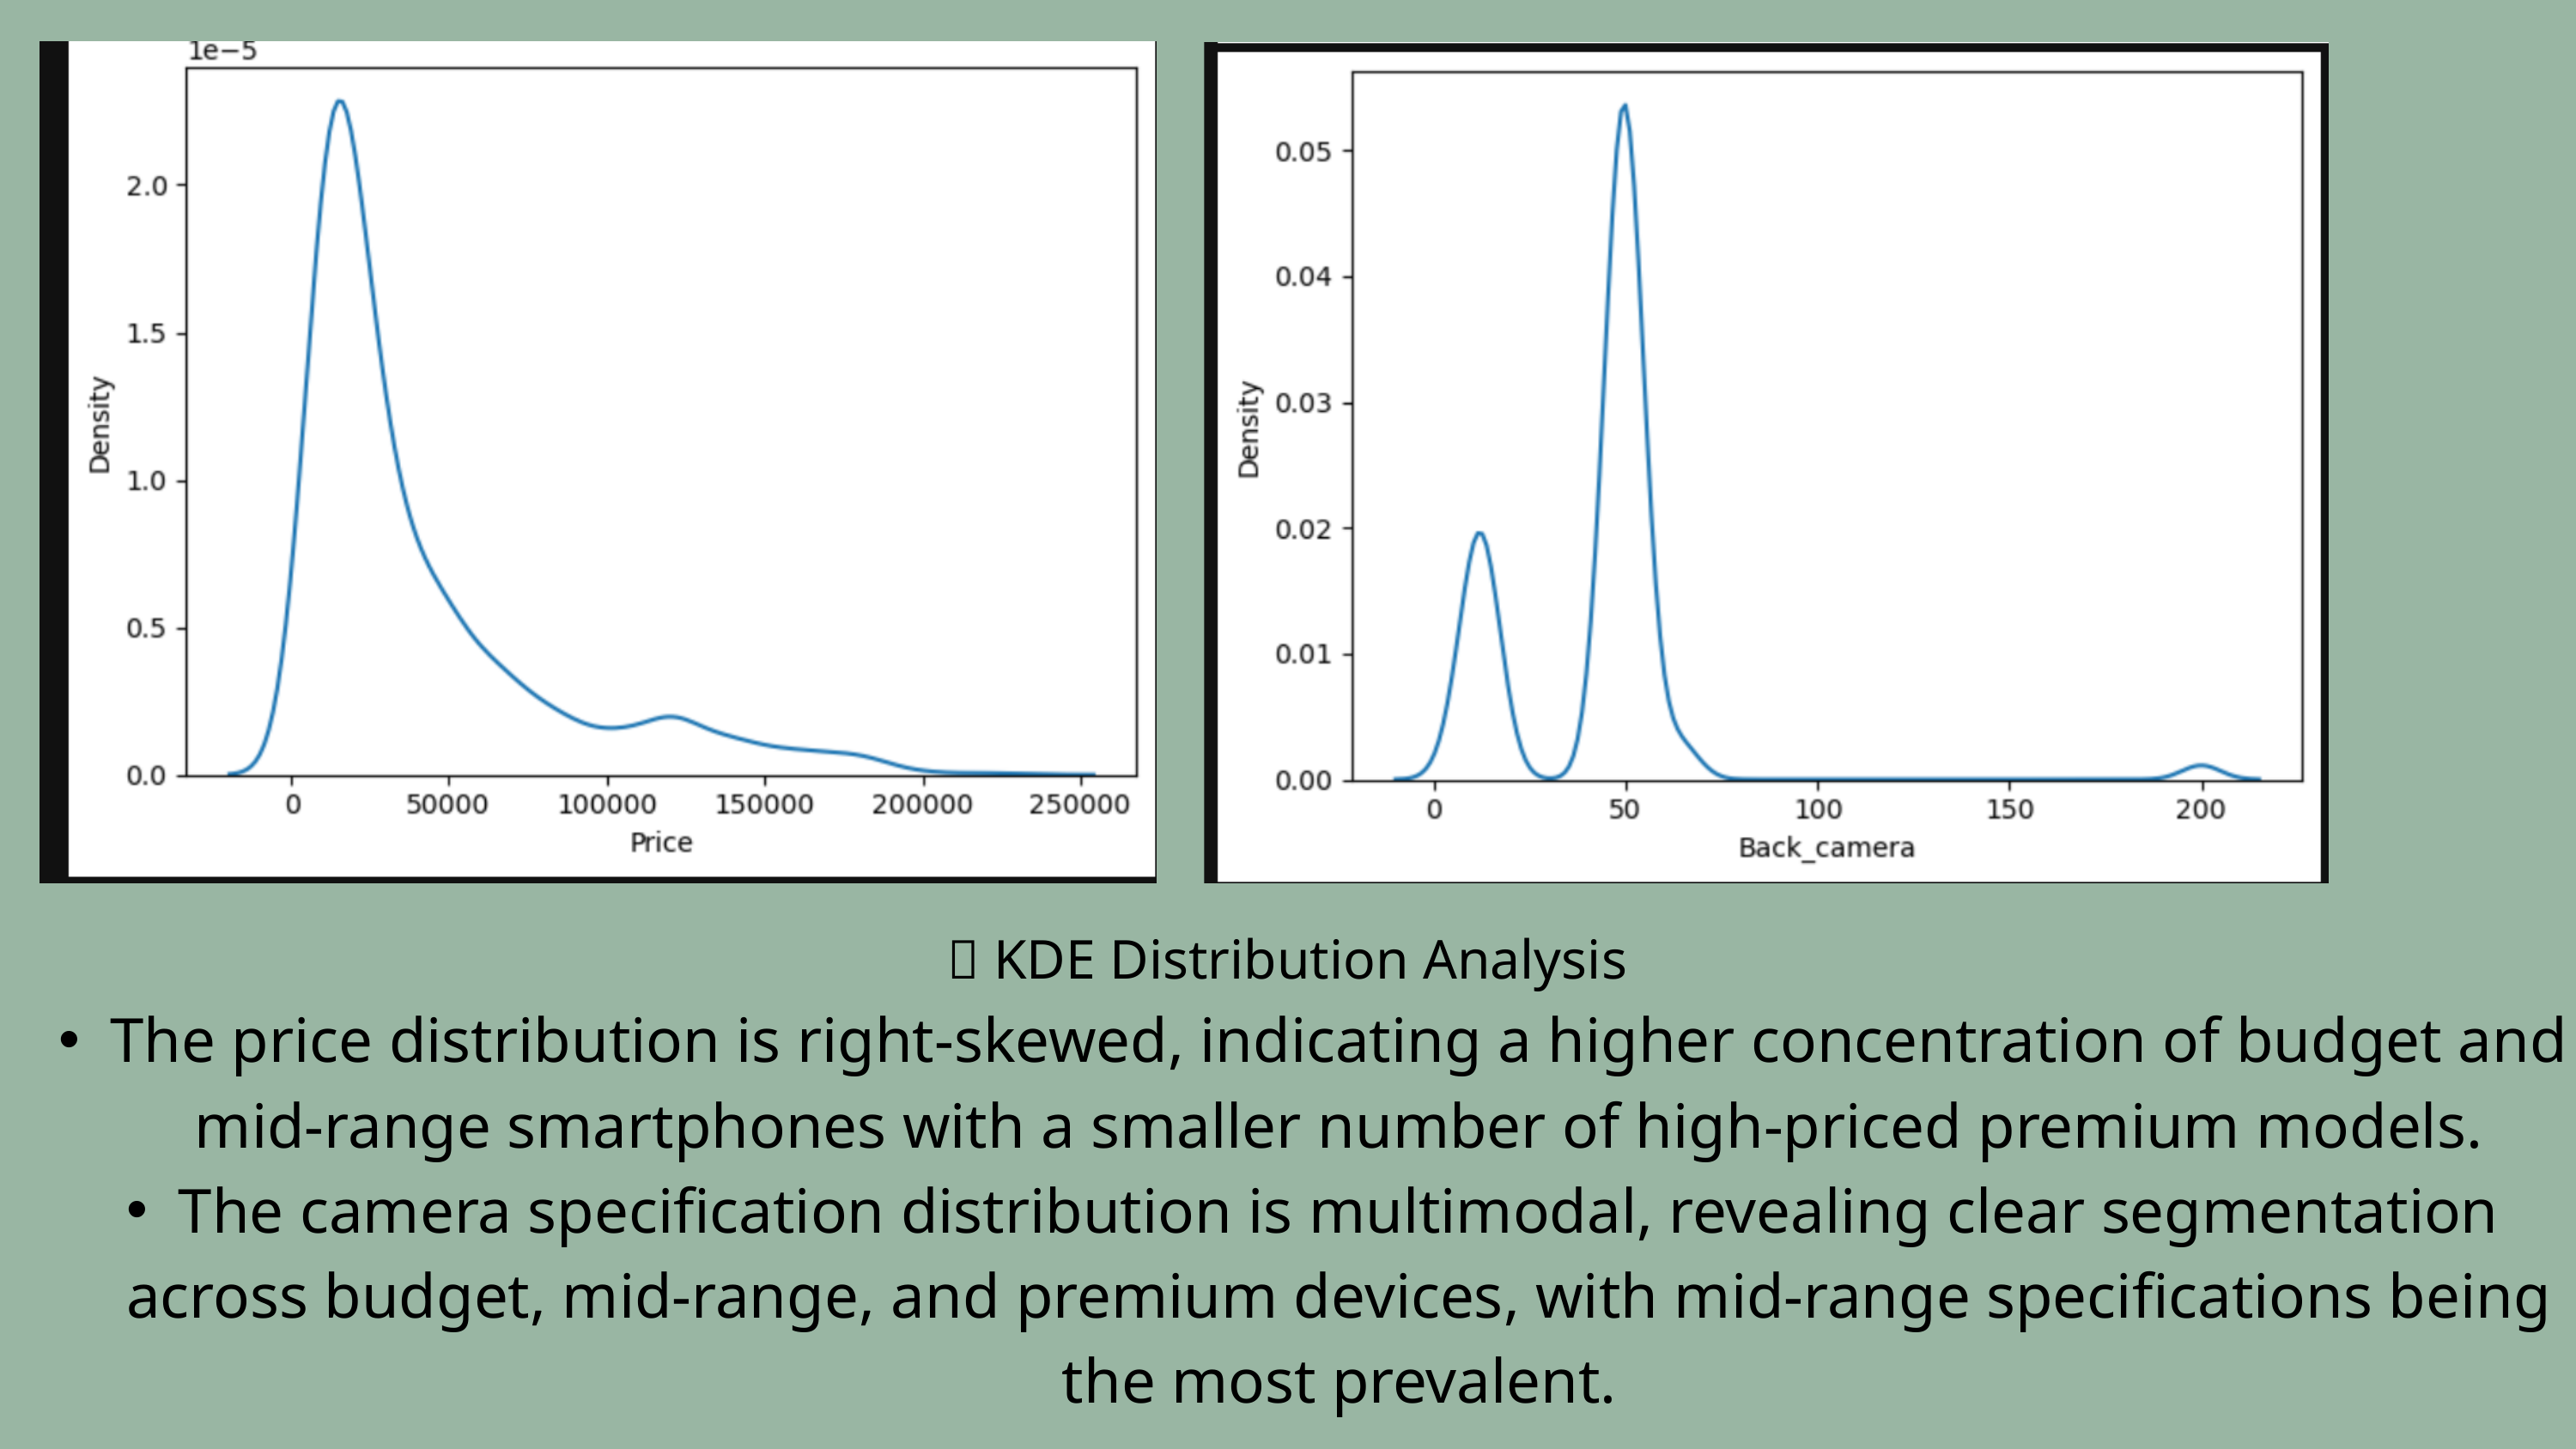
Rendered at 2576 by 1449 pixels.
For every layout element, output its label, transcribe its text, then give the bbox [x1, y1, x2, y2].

text_box 🔹 KDE Distribution Analysis The price distribution is right-skewed, indicating a higher concentration of budget and mid-range smartphones with a smaller number of high-priced premium models. The camera specification distribution is multimodal, revealing clear segmentation across budget, mid-range, and premium devices, with mid-range specifications being the most prevalent. [0, 914, 2576, 1449]
text_box [39, 41, 1157, 883]
text_box [1204, 42, 2329, 883]
